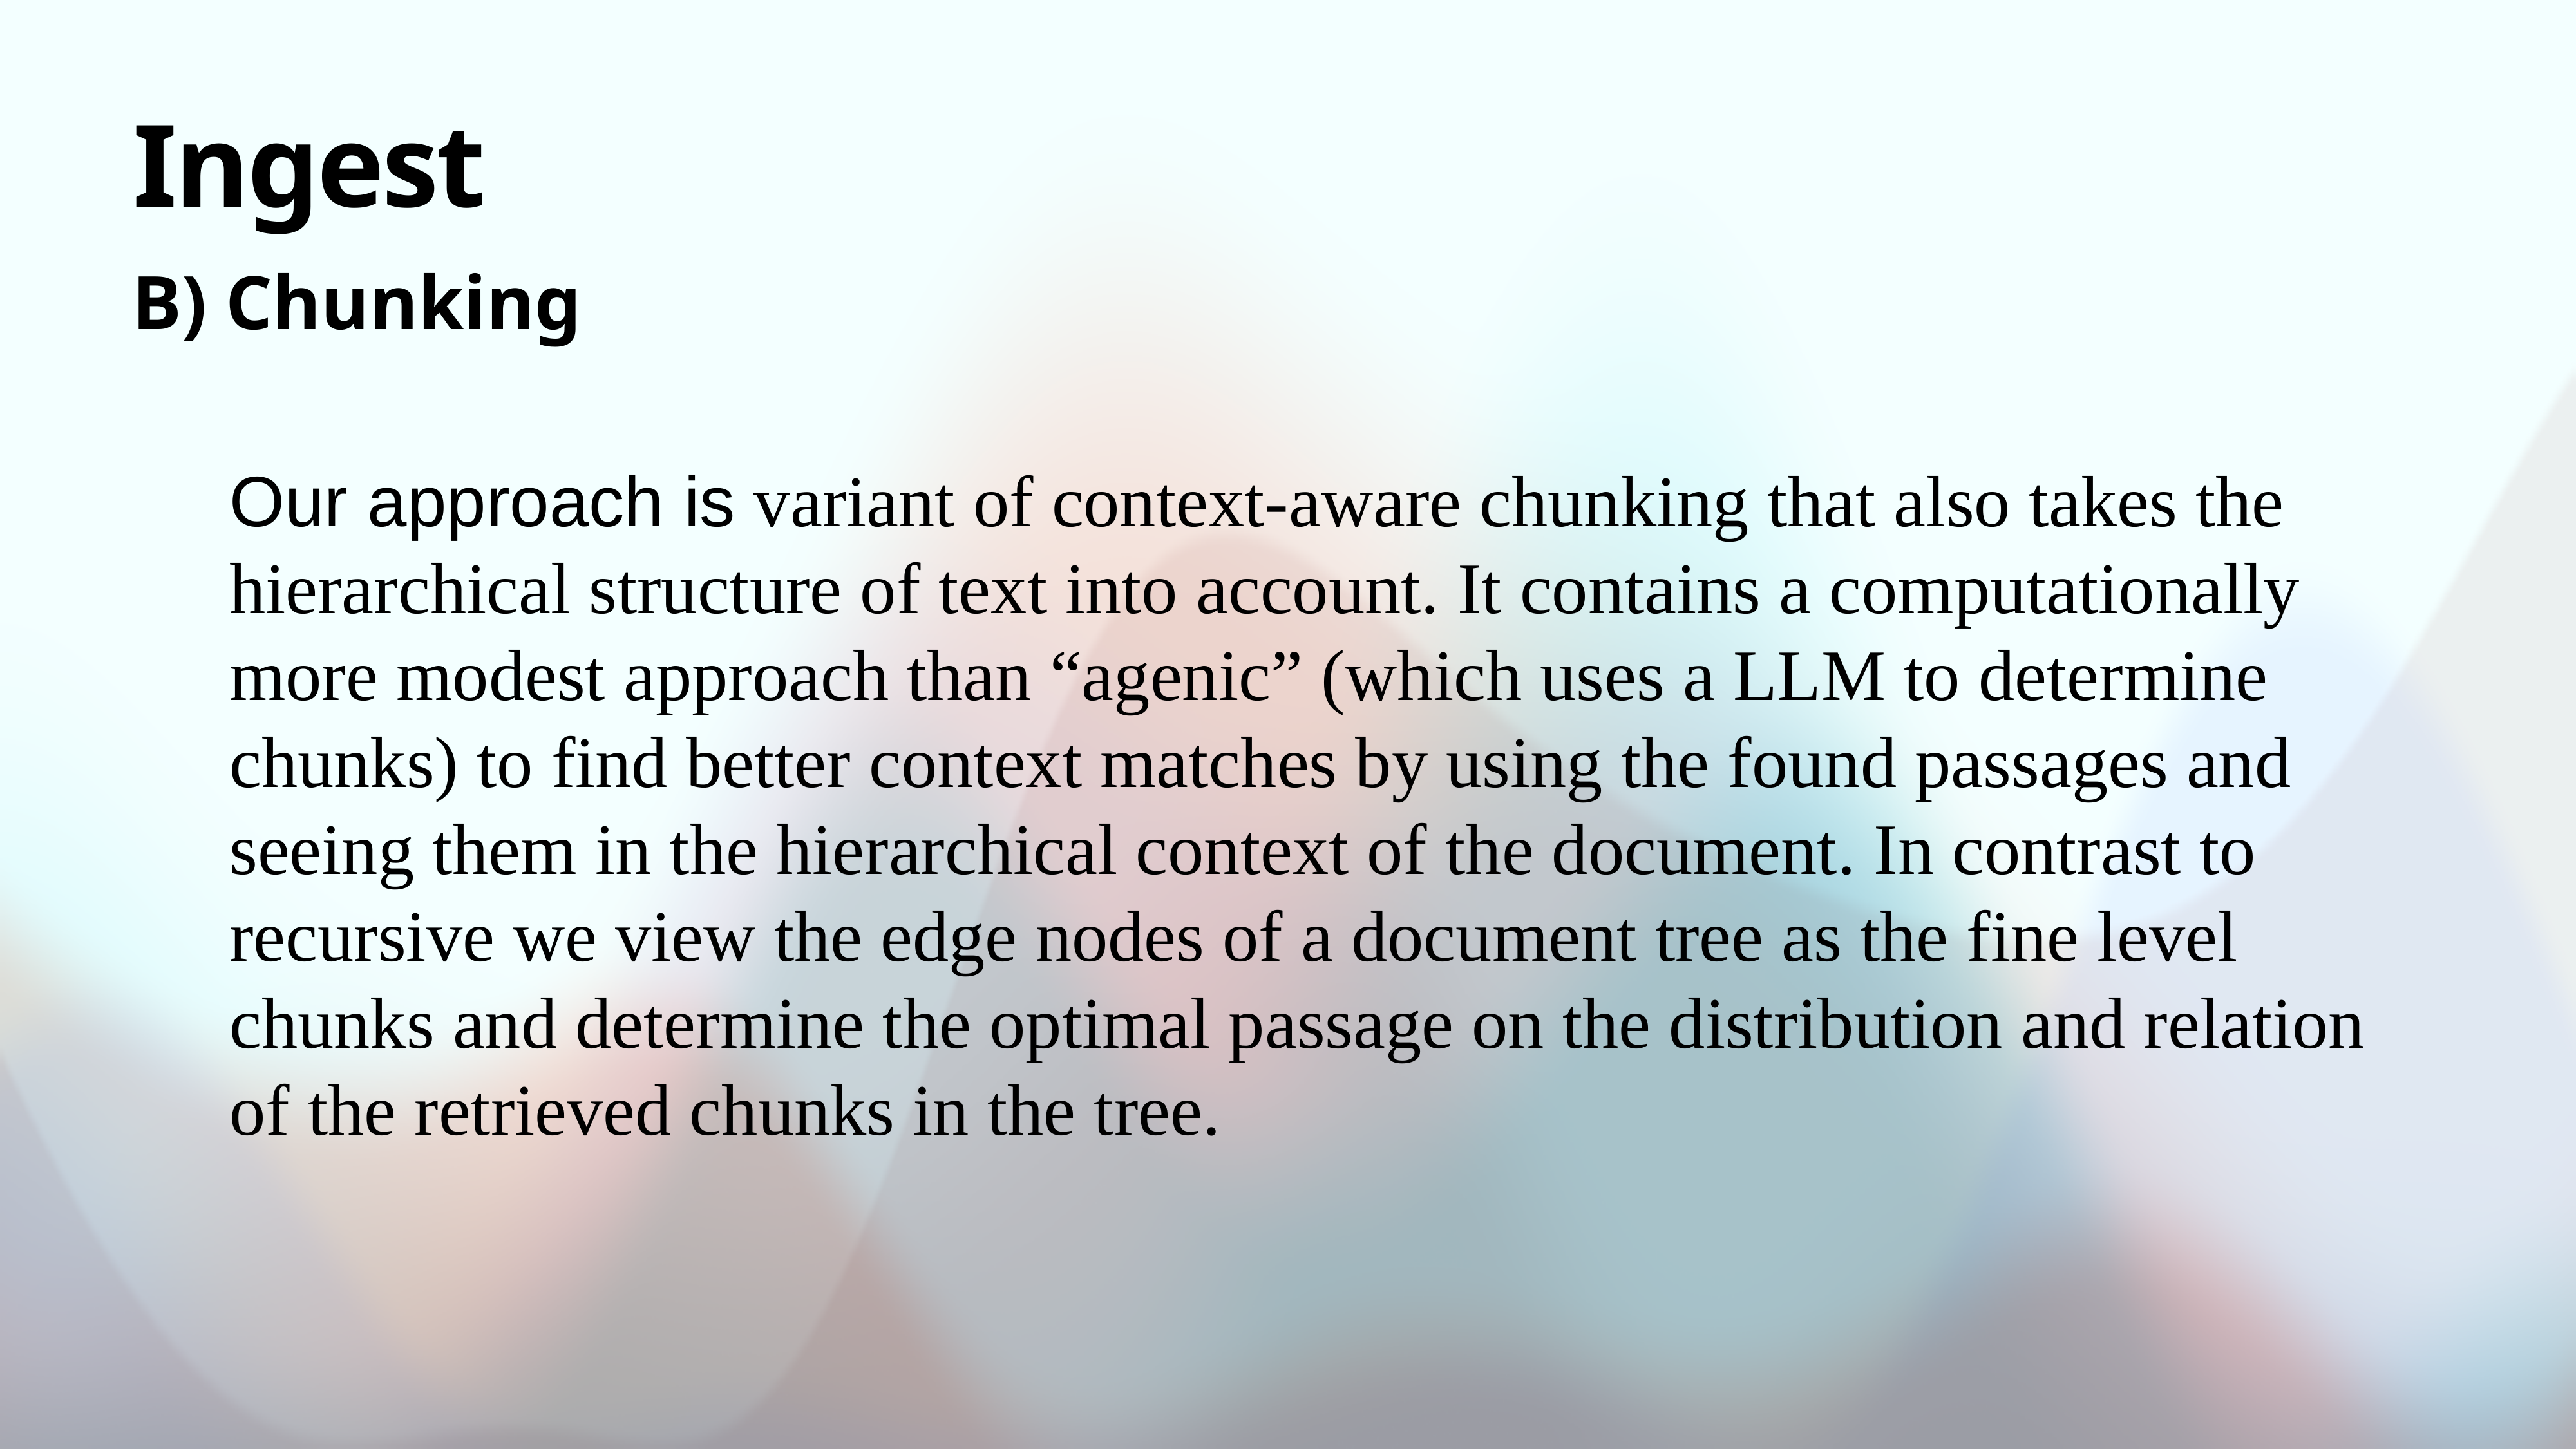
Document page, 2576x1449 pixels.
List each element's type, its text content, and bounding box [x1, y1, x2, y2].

picture [0, 0, 2576, 1449]
list B) Chunking [127, 250, 2449, 350]
list Our approach is variant of context-aware chunking that also takes the hierarchical structure of text into account. It contains a computationally more modest approach than “agenic” (which uses a LLM to determine chunks) to find better context matches by using the found passages and seeing them in the hierarchical context of the document. In contrast to recursive we view the edge nodes of a document tree as the fine level chunks and determine the optimal passage on the distribution and relation of the retrieved chunks in the tree. [127, 448, 2449, 1321]
title Ingest [127, 113, 2449, 250]
